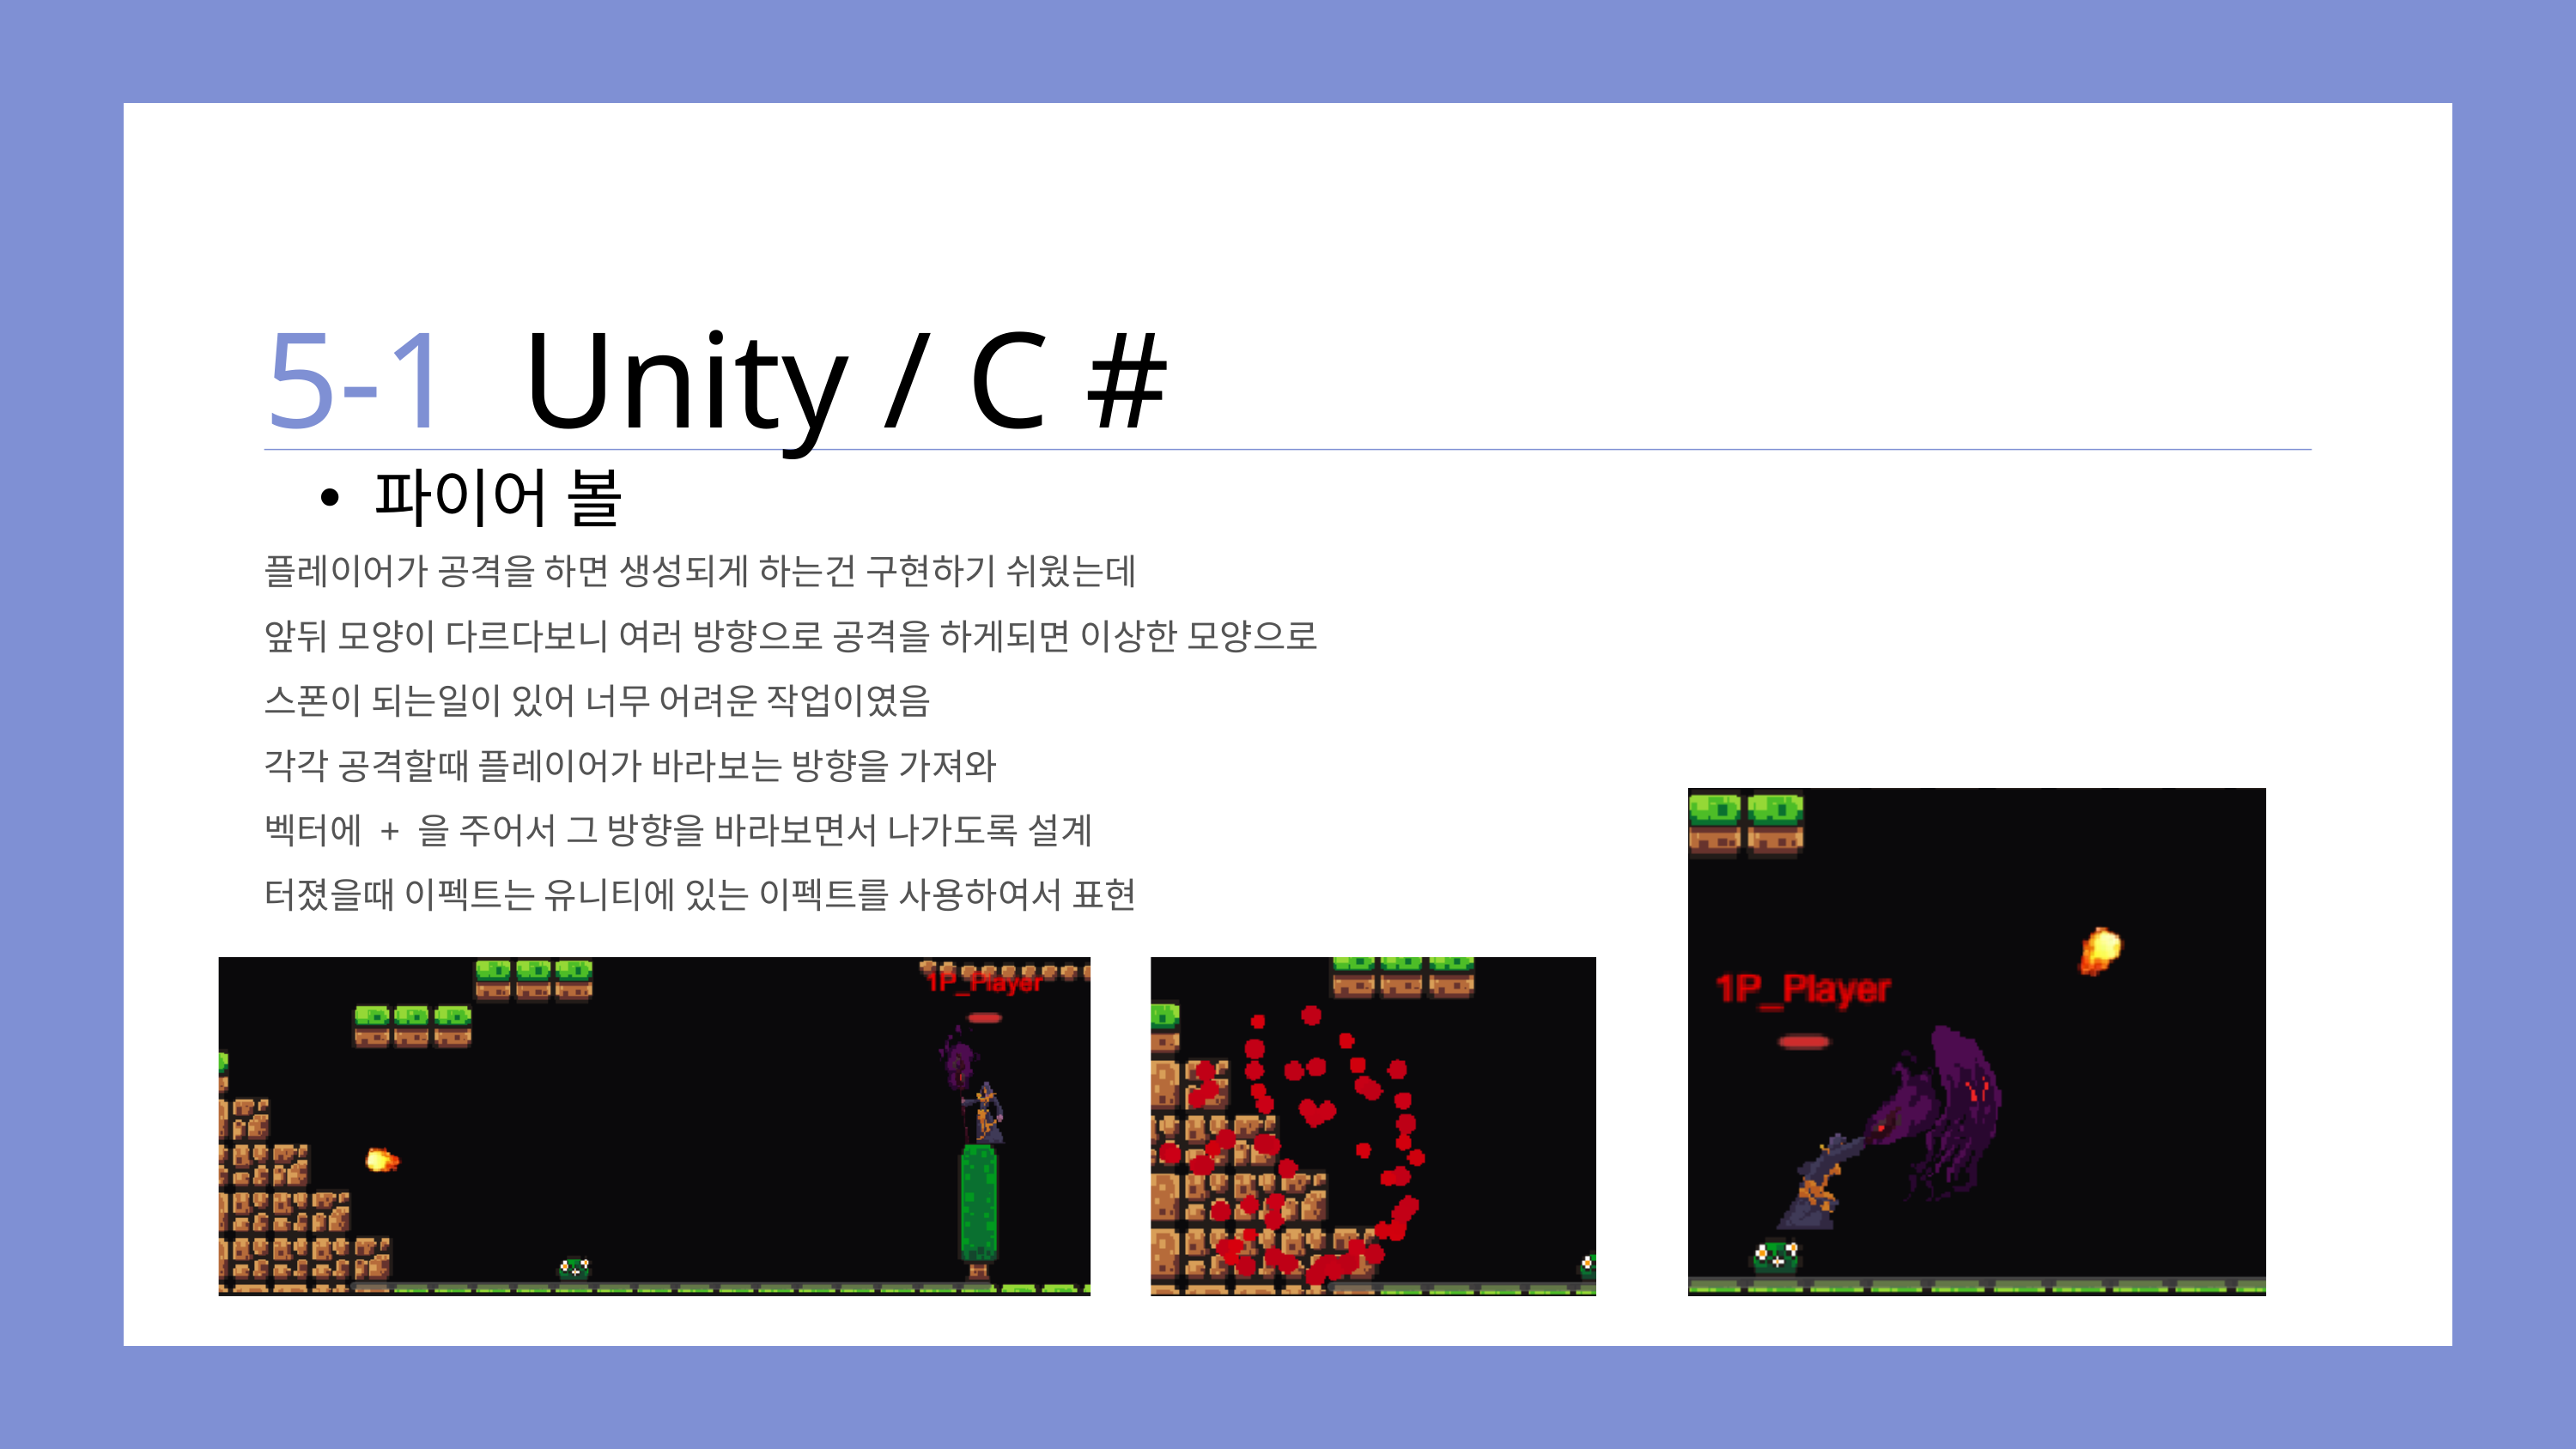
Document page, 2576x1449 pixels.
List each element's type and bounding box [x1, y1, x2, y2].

text_box [123, 102, 2453, 1346]
